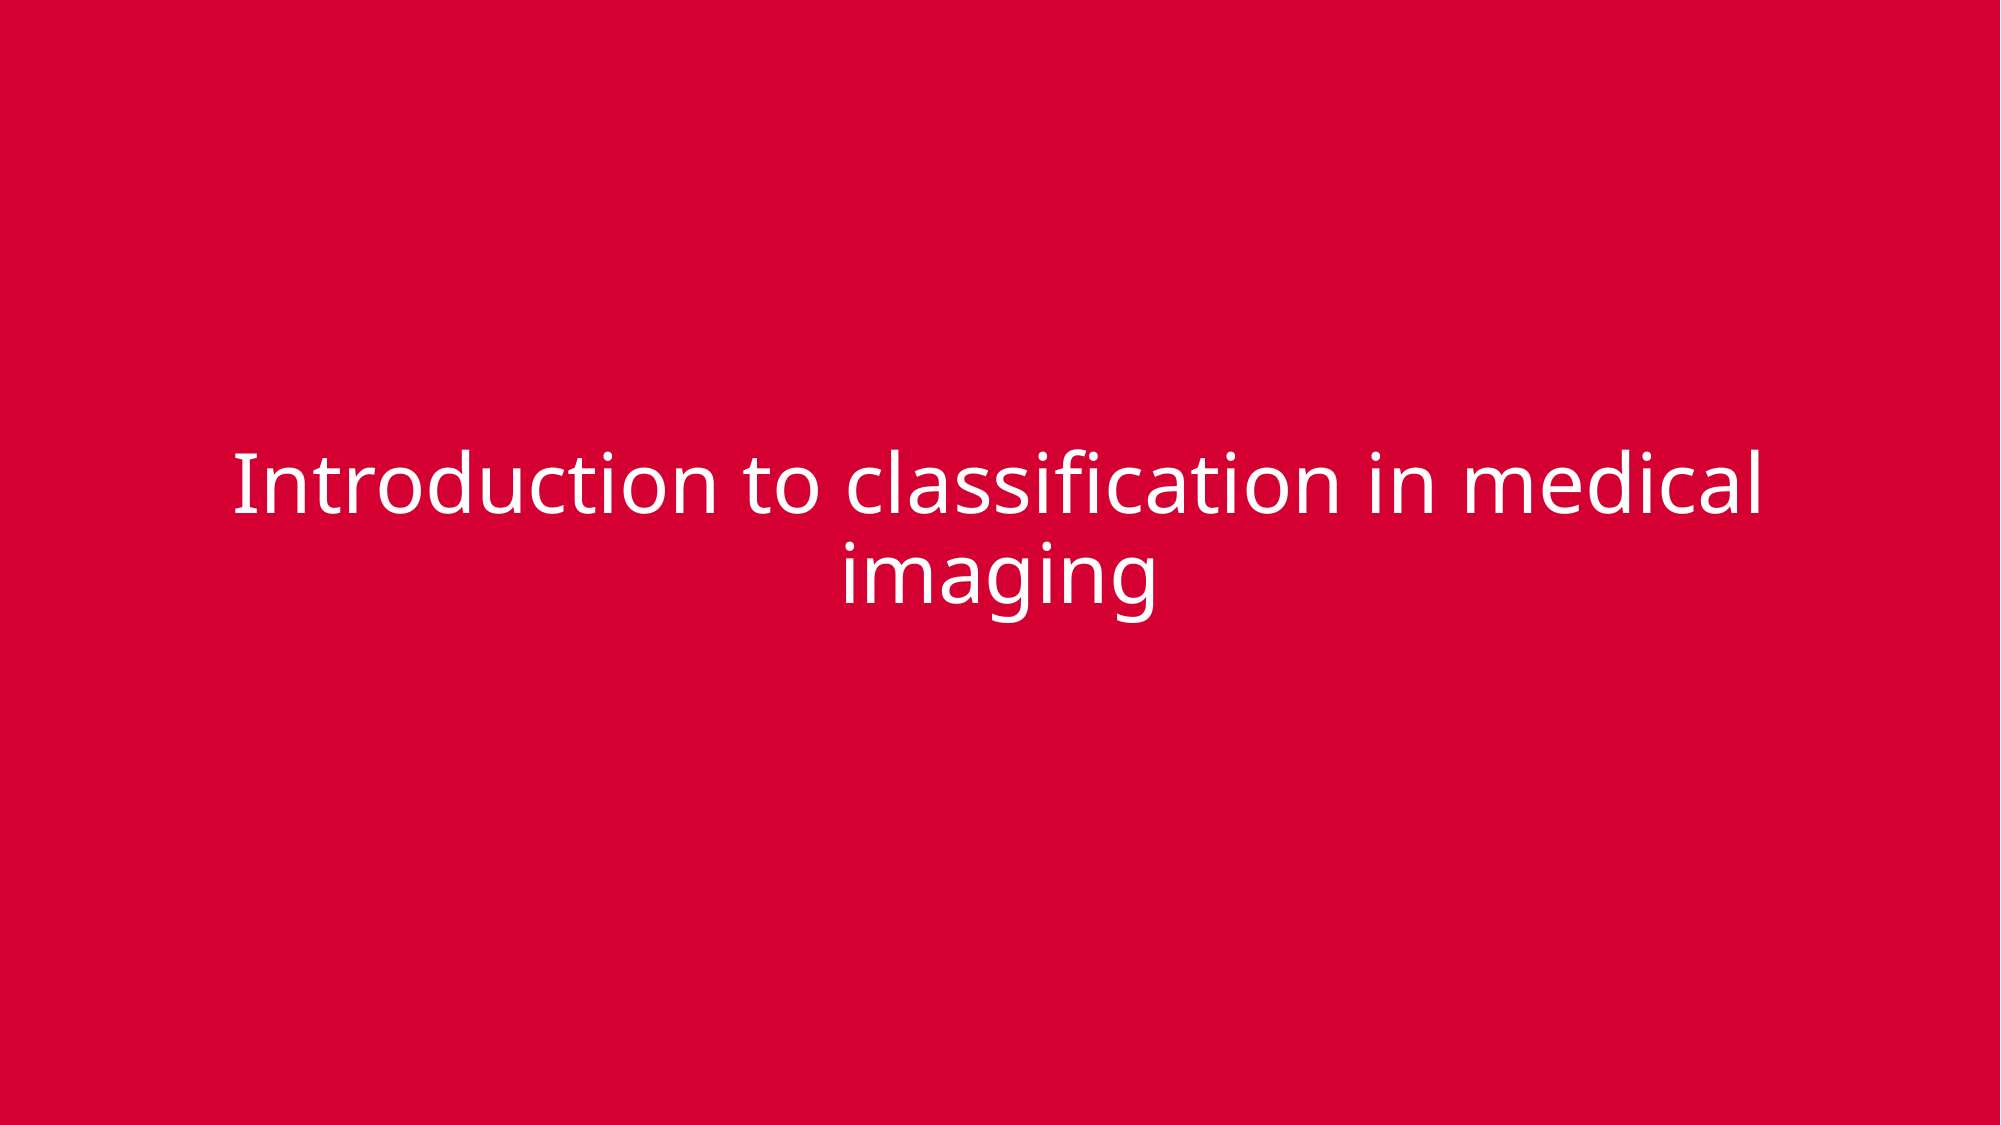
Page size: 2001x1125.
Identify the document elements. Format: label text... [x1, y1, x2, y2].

title Introduction to classification in medical imaging [137, 423, 1863, 641]
